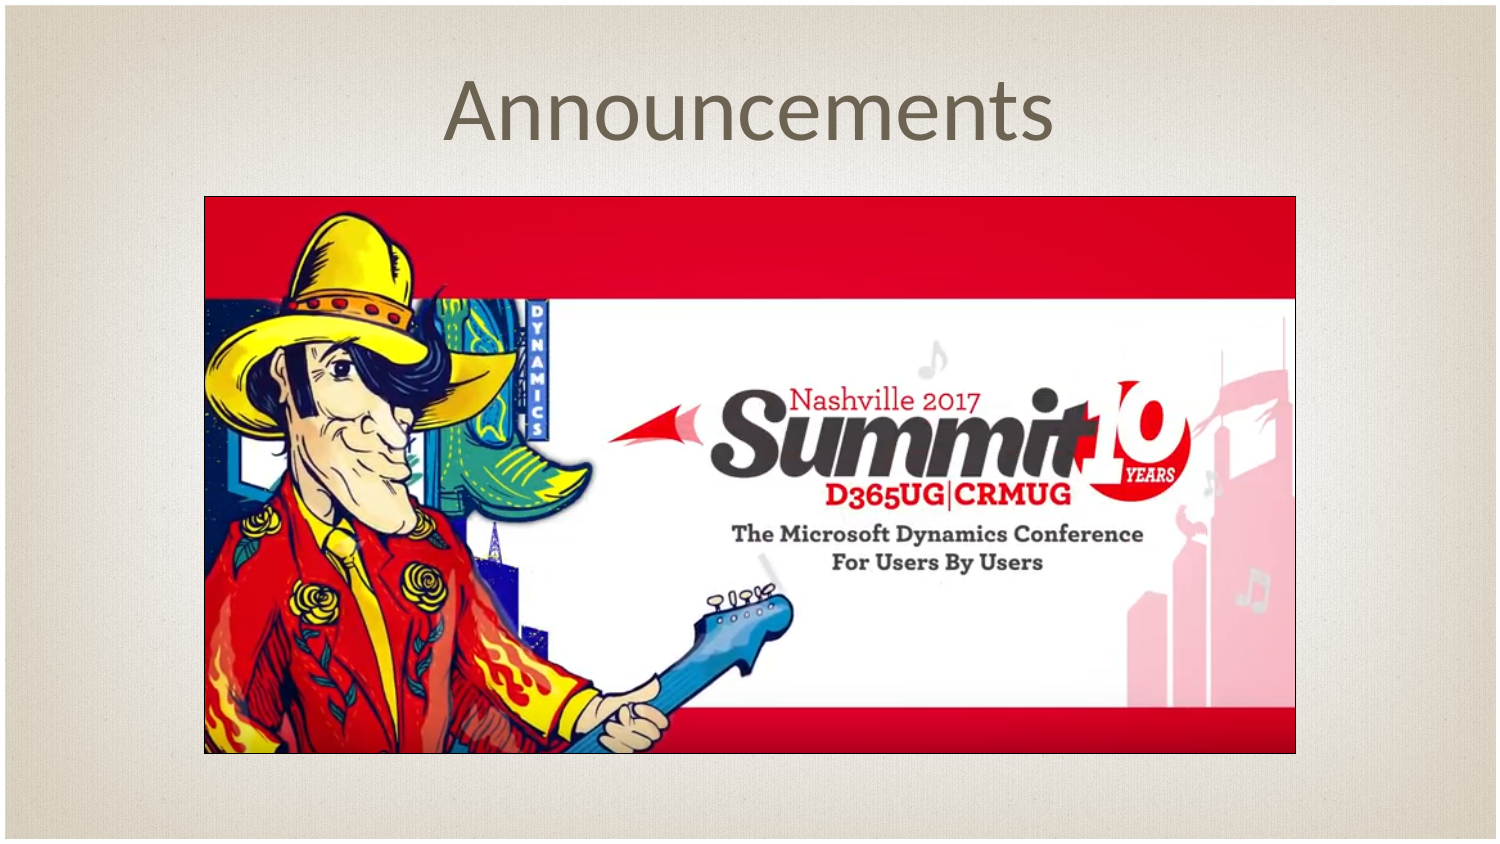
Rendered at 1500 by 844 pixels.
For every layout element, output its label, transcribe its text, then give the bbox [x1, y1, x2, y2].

picture [0, 0, 1500, 844]
title Announcements [75, 33, 1425, 175]
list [204, 196, 1296, 754]
